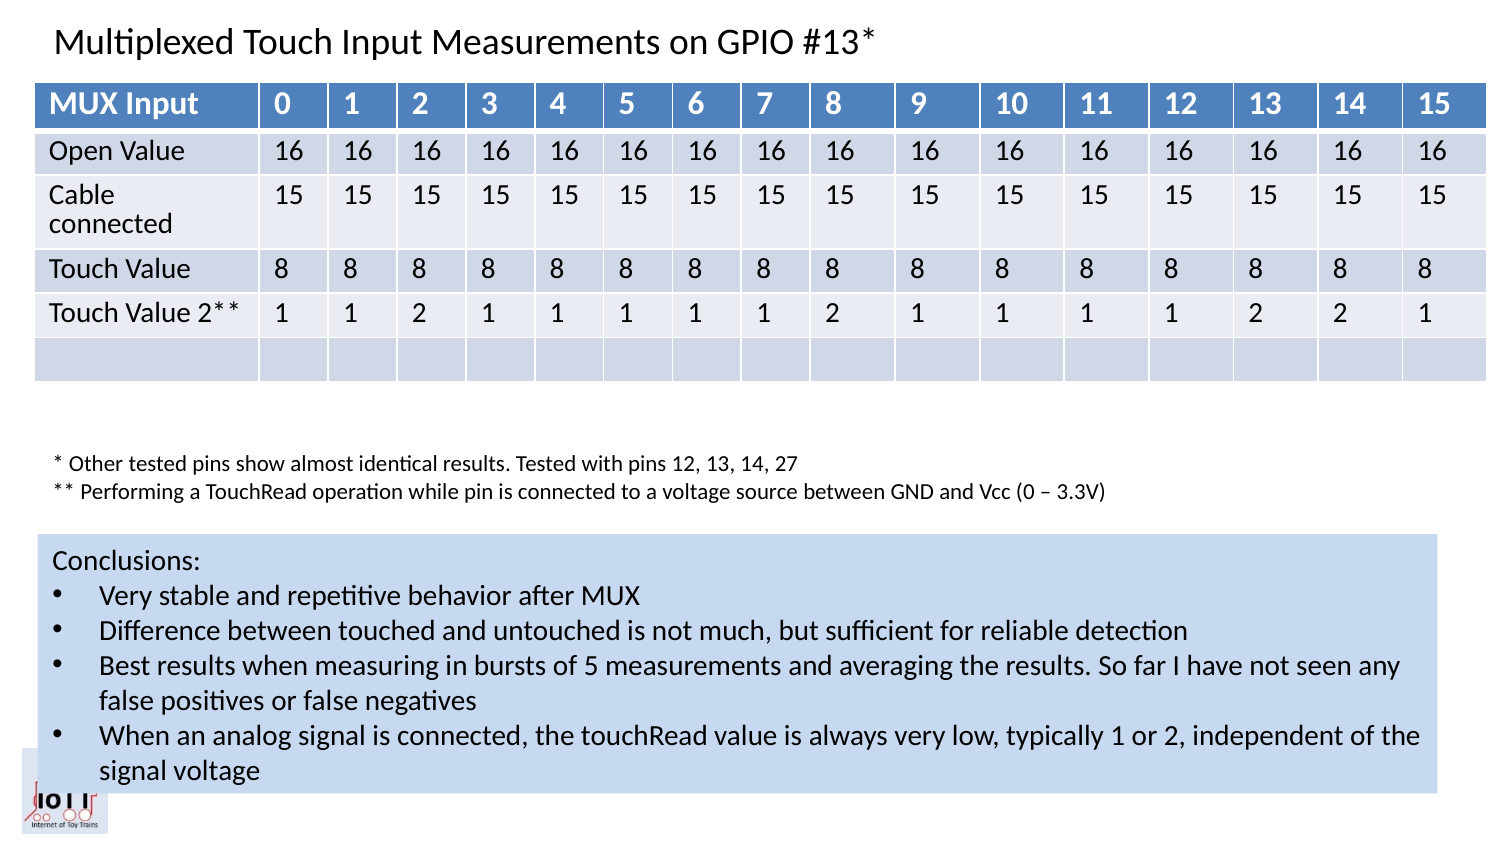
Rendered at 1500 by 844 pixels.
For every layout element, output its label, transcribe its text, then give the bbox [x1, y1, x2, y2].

table_cell [1319, 338, 1402, 381]
table_header 9 [896, 83, 979, 128]
table_cell 1 [329, 294, 396, 337]
table_cell 16 [604, 134, 672, 174]
table_cell [1065, 338, 1148, 381]
table_cell 16 [811, 134, 894, 174]
table_header 13 [1234, 83, 1317, 128]
table_header 5 [604, 83, 672, 128]
table_cell 16 [1403, 134, 1486, 174]
table_cell [981, 338, 1063, 381]
table_cell Touch Value 2** [35, 294, 258, 337]
table_header 3 [467, 83, 534, 128]
table_cell 15 [467, 176, 534, 248]
table_cell 16 [1150, 134, 1233, 174]
table_cell 16 [398, 134, 465, 174]
table_cell 8 [536, 250, 603, 292]
table_header 14 [1319, 83, 1402, 128]
table_header 12 [1150, 83, 1233, 128]
table_cell [896, 338, 979, 381]
table_cell 16 [896, 134, 979, 174]
text_box Conclusions: Very stable and repetitive behavior after MUX Difference between touched and untouched is not much, but sufficient for reliable detection Best results when measuring in bursts of 5 measurements and averaging the results. So far I have not seen any false positives or false negatives When an analog signal is connected, the touchRead value is always very low, typically 1 or 2, independent of the signal voltage [37, 534, 1438, 794]
table_cell 16 [260, 134, 327, 174]
table_cell [260, 338, 327, 381]
table_cell 1 [1403, 294, 1486, 337]
picture [22, 748, 108, 834]
table_cell [398, 338, 465, 381]
table_cell 1 [742, 294, 809, 337]
table_cell 8 [1150, 250, 1233, 292]
table_cell 8 [1403, 250, 1486, 292]
table_cell 1 [673, 294, 740, 337]
text_box * Other tested pins show almost identical results. Tested with pins 12, 13, 14, 27 ** Performing a TouchRead operation while pin is connected to a voltage source between GND and Vcc (0 – 3.3V) [37, 441, 1438, 512]
table_header 15 [1403, 83, 1486, 128]
table_cell 8 [398, 250, 465, 292]
table_cell 15 [1065, 176, 1148, 248]
table_cell 16 [1065, 134, 1148, 174]
table_cell 2 [398, 294, 465, 337]
table_cell 8 [329, 250, 396, 292]
table_cell 15 [329, 176, 396, 248]
table_cell 15 [260, 176, 327, 248]
table_cell 1 [604, 294, 672, 337]
table_header 4 [536, 83, 603, 128]
table_cell 15 [1319, 176, 1402, 248]
table_cell 16 [673, 134, 740, 174]
table_cell 8 [896, 250, 979, 292]
table_cell [673, 338, 740, 381]
table_cell 8 [1065, 250, 1148, 292]
table_cell 16 [981, 134, 1063, 174]
table_cell [536, 338, 603, 381]
table_cell 2 [1319, 294, 1402, 337]
table_cell 8 [673, 250, 740, 292]
table_header 8 [811, 83, 894, 128]
table_header 11 [1065, 83, 1148, 128]
table_cell 16 [1234, 134, 1317, 174]
table_cell [1403, 338, 1486, 381]
table_cell 15 [811, 176, 894, 248]
table_cell 1 [981, 294, 1063, 337]
table_cell 16 [1319, 134, 1402, 174]
table_cell 8 [742, 250, 809, 292]
table_cell 16 [467, 134, 534, 174]
table_cell 15 [981, 176, 1063, 248]
table_cell 8 [1234, 250, 1317, 292]
table_header 2 [398, 83, 465, 128]
table_header 10 [981, 83, 1063, 128]
table_cell 1 [467, 294, 534, 337]
table_cell 8 [467, 250, 534, 292]
table_cell Cable connected [35, 176, 258, 248]
table_cell [742, 338, 809, 381]
table_cell 15 [673, 176, 740, 248]
table_cell [1150, 338, 1233, 381]
table_cell 8 [260, 250, 327, 292]
table_cell [604, 338, 672, 381]
table_header MUX Input [35, 83, 258, 128]
table_header 7 [742, 83, 809, 128]
table_cell 8 [1319, 250, 1402, 292]
table_cell 1 [1150, 294, 1233, 337]
table_cell 1 [260, 294, 327, 337]
table_cell 15 [742, 176, 809, 248]
table_cell 2 [1234, 294, 1317, 337]
table_cell 1 [536, 294, 603, 337]
table_cell Open Value [35, 134, 258, 174]
table_header 6 [673, 83, 740, 128]
table_header 0 [260, 83, 327, 128]
table_cell 16 [329, 134, 396, 174]
table_cell 2 [811, 294, 894, 337]
table_cell [811, 338, 894, 381]
table_cell 16 [742, 134, 809, 174]
table_cell [467, 338, 534, 381]
table_cell 16 [536, 134, 603, 174]
table_cell 15 [896, 176, 979, 248]
table_cell 8 [811, 250, 894, 292]
text_box Multiplexed Touch Input Measurements on GPIO #13* [38, 9, 894, 70]
table_cell 15 [1403, 176, 1486, 248]
table_cell [1234, 338, 1317, 381]
table_cell 15 [1150, 176, 1233, 248]
table_cell 15 [536, 176, 603, 248]
table_header 1 [329, 83, 396, 128]
table_cell 15 [604, 176, 672, 248]
table_cell 8 [981, 250, 1063, 292]
table_cell 1 [1065, 294, 1148, 337]
table_cell [35, 338, 258, 381]
table_cell [329, 338, 396, 381]
table_cell Touch Value [35, 250, 258, 292]
table_cell 8 [604, 250, 672, 292]
table_cell 15 [1234, 176, 1317, 248]
table_cell 15 [398, 176, 465, 248]
table_cell 1 [896, 294, 979, 337]
